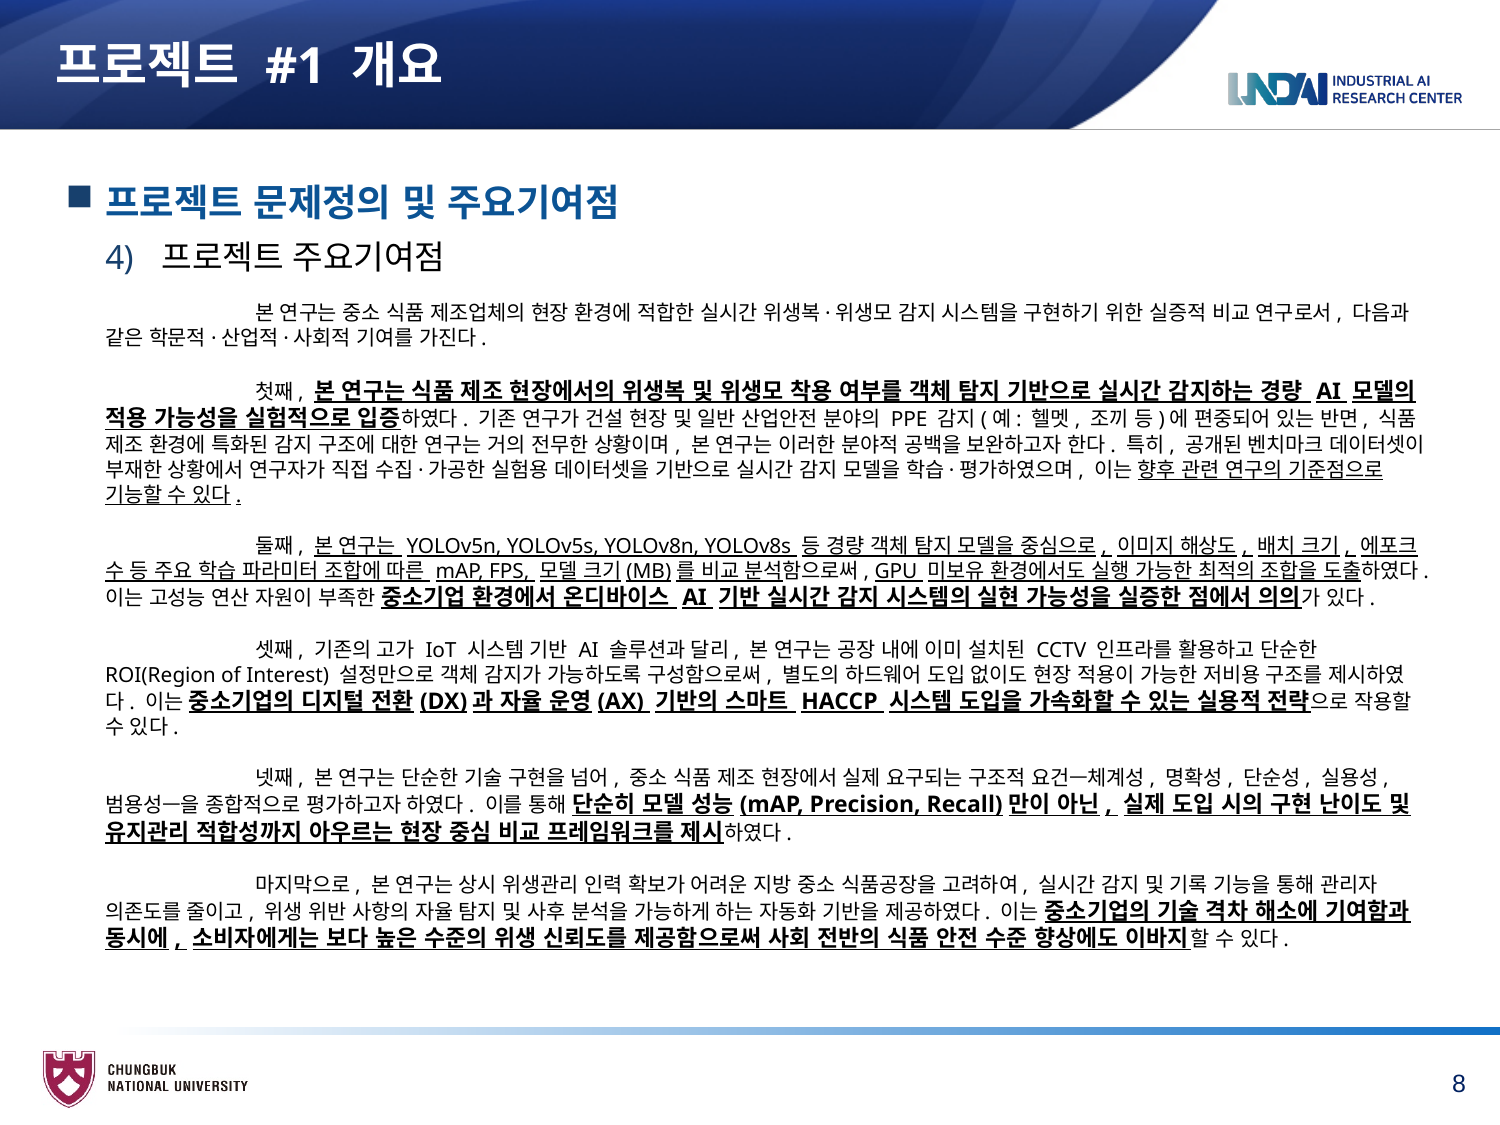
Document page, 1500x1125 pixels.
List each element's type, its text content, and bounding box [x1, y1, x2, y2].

picture [41, 1049, 249, 1109]
text_box 프로젝트 문제정의 및 주요기여점 프로젝트 주요기여점 본 연구는 중소 식품 제조업체의 현장 환경에 적합한 실시간 위생복·위생모 감지 시스템을 구현하기 위한 실증적 비교 연구로서, 다음과 같은 학문적·산업적·사회적 기여를 가진다. 첫째, 본 연구는 식품 제조 현장에서의 위생복 및 위생모 착용 여부를 객체 탐지 기반으로 실시간 감지하는 경량 AI 모델의 적용 가능성을 실험적으로 입증하였다. 기존 연구가 건설 현장 및 일반 산업안전 분야의 PPE 감지(예: 헬멧, 조끼 등)에 편중되어 있는 반면, 식품 제조 환경에 특화된 감지 구조에 대한 연구는 거의 전무한 상황이며, 본 연구는 이러한 분야적 공백을 보완하고자 한다. 특히, 공개된 벤치마크 데이터셋이 부재한 상황에서 연구자가 직접 수집·가공한 실험용 데이터셋을 기반으로 실시간 감지 모델을 학습·평가하였으며, 이는 향후 관련 연구의 기준점으로 기능할 수 있다. 둘째, 본 연구는 YOLOv5n, YOLOv5s, YOLOv8n, YOLOv8s 등 경량 객체 탐지 모델을 중심으로, 이미지 해상도, 배치 크기, 에포크 수 등 주요 학습 파라미터 조합에 따른 mAP, FPS, 모델 크기(MB)를 비교 분석함으로써, GPU 미보유 환경에서도 실행 가능한 최적의 조합을 도출하였다. 이는 고성능 연산 자원이 부족한 중소기업 환경에서 온디바이스 AI 기반 실시간 감지 시스템의 실현 가능성을 실증한 점에서 의의가 있다. 셋째, 기존의 고가 IoT 시스템 기반 AI 솔루션과 달리, 본 연구는 공장 내에 이미 설치된 CCTV 인프라를 활용하고 단순한 ROI(Region of Interest) 설정만으로 객체 감지가 가능하도록 구성함으로써, 별도의 하드웨어 도입 없이도 현장 적용이 가능한 저비용 구조를 제시하였다. 이는 중소기업의 디지털 전환(DX)과 자율 운영(AX) 기반의 스마트 HACCP 시스템 도입을 가속화할 수 있는 실용적 전략으로 작용할 수 있다. 넷째, 본 연구는 단순한 기술 구현을 넘어, 중소 식품 제조 현장에서 실제 요구되는 구조적 요건—체계성, 명확성, 단순성, 실용성, 범용성—을 종합적으로 평가하고자 하였다. 이를 통해 단순히 모델 성능(mAP, Precision, Recall)만이 아닌, 실제 도입 시의 구현 난이도 및 유지관리 적합성까지 아우르는 현장 중심 비교 프레임워크를 제시하였다. 마지막으로, 본 연구는 상시 위생관리 인력 확보가 어려운 지방 중소 식품공장을 고려하여, 실시간 감지 및 기록 기능을 통해 관리자 의존도를 줄이고, 위생 위반 사항의 자율 탐지 및 사후 분석을 가능하게 하는 자동화 기반을 제공하였다. 이는 중소기업의 기술 격차 해소에 기여함과 동시에, 소비자에게는 보다 높은 수준의 위생 신뢰도를 제공함으로써 사회 전반의 식품 안전 수준 향상에도 이바지할 수 있다. [65, 178, 1430, 1002]
title 프로젝트 #1 개요 [55, 10, 1375, 116]
picture [0, 0, 1500, 129]
